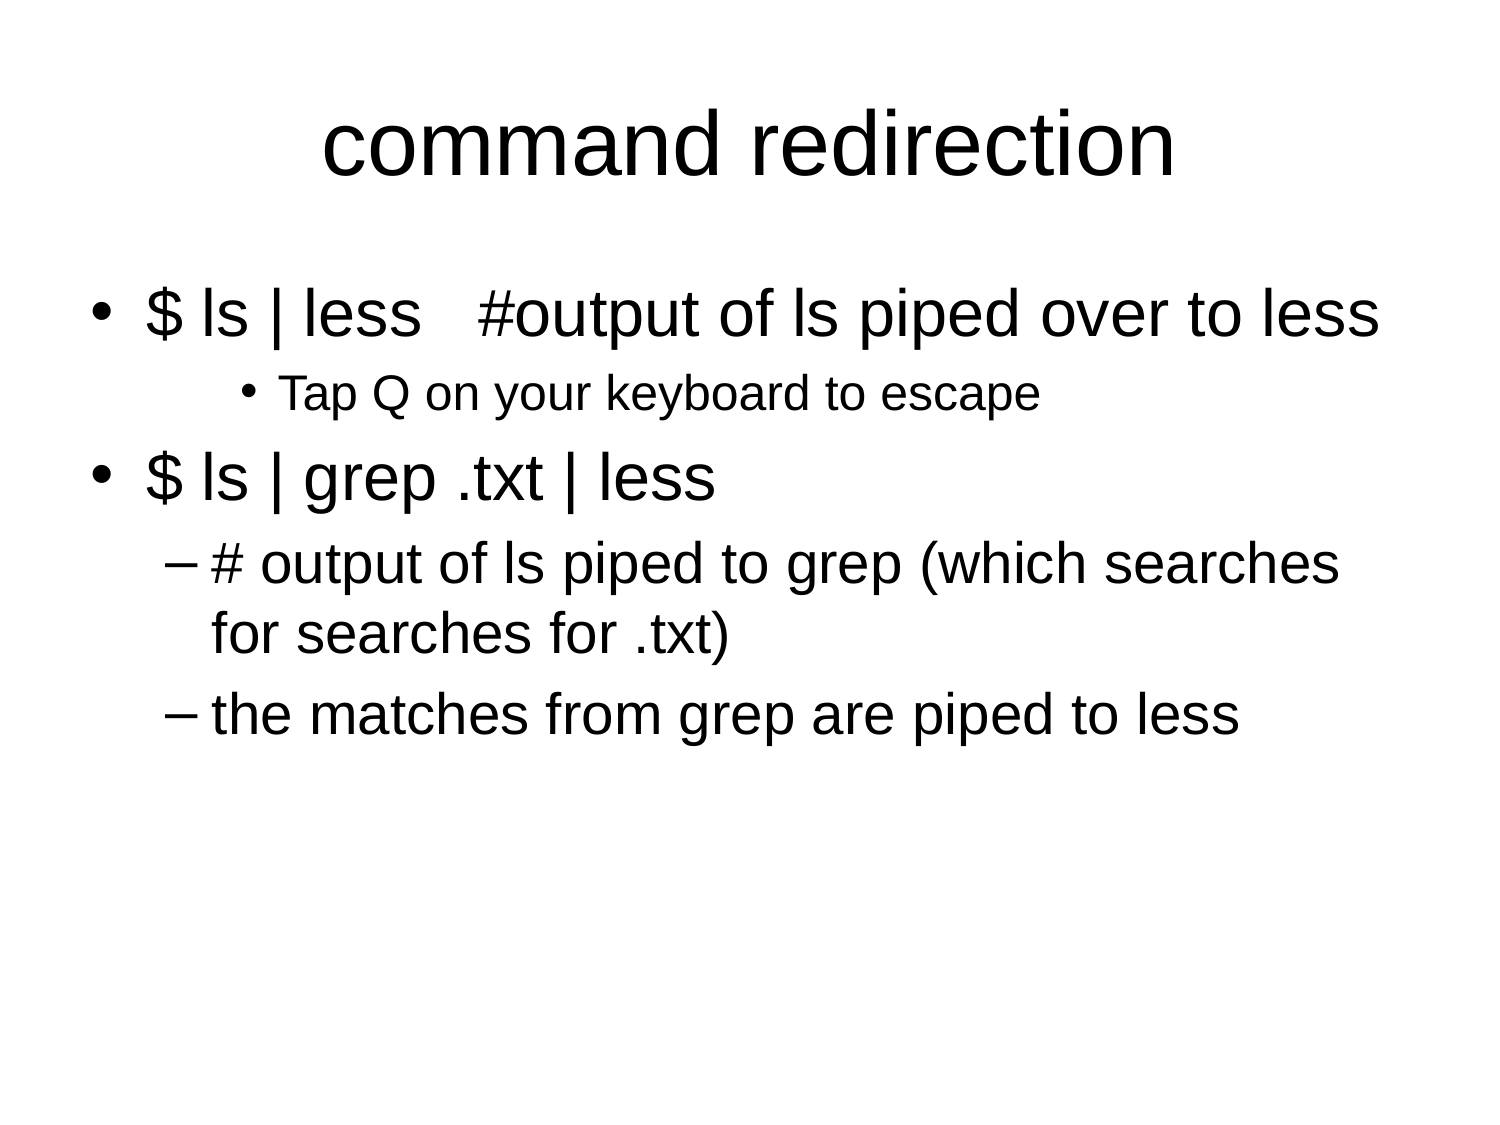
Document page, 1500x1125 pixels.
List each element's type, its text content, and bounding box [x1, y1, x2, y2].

list $ ls | less #output of ls piped over to less Tap Q on your keyboard to escape $ ls | grep .txt | less # output of ls piped to grep (which searches for searches for .txt) the matches from grep are piped to less [75, 262, 1425, 1005]
title command redirection [75, 45, 1425, 233]
